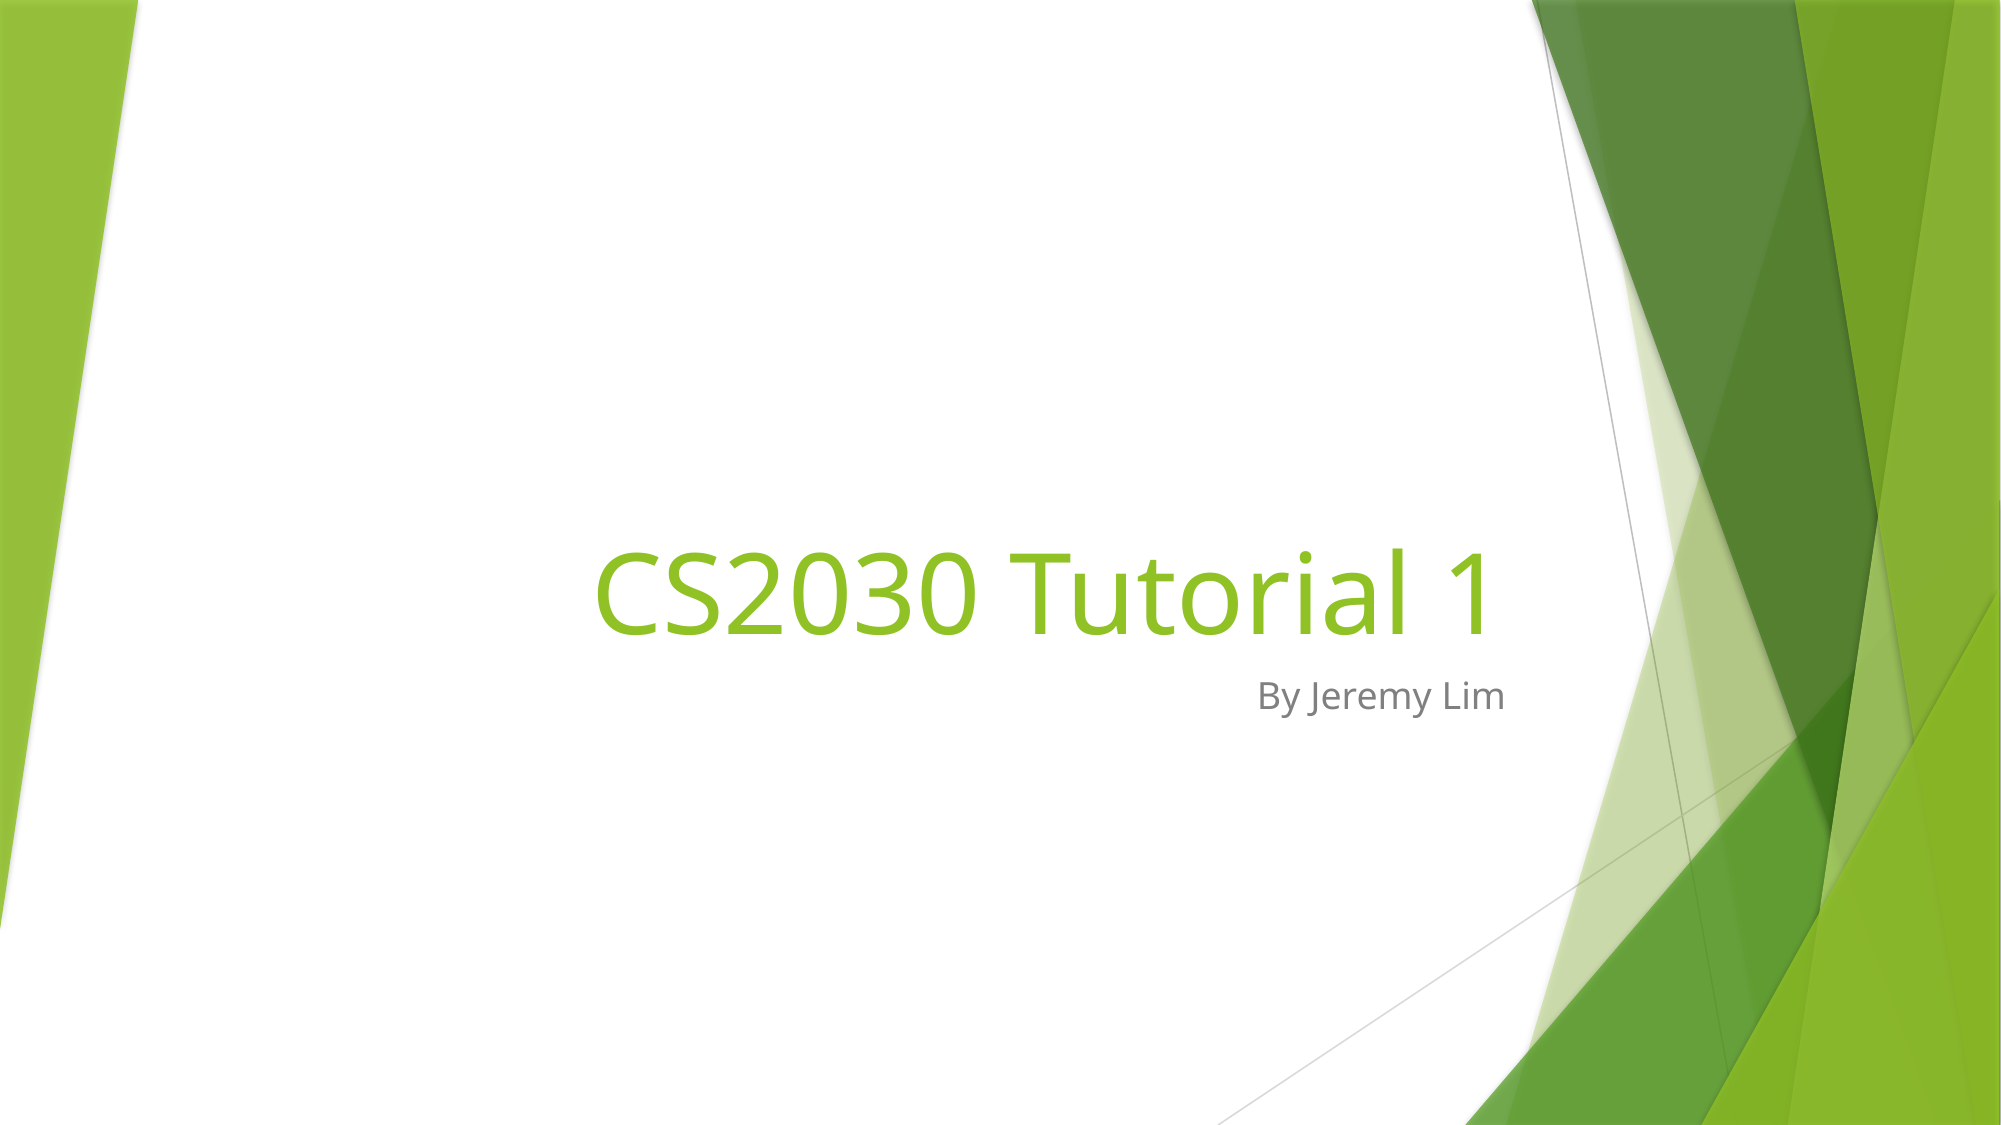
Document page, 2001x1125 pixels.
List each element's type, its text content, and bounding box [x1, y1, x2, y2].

subtitle By Jeremy Lim [247, 664, 1522, 845]
title CS2030 Tutorial 1 [247, 394, 1522, 664]
